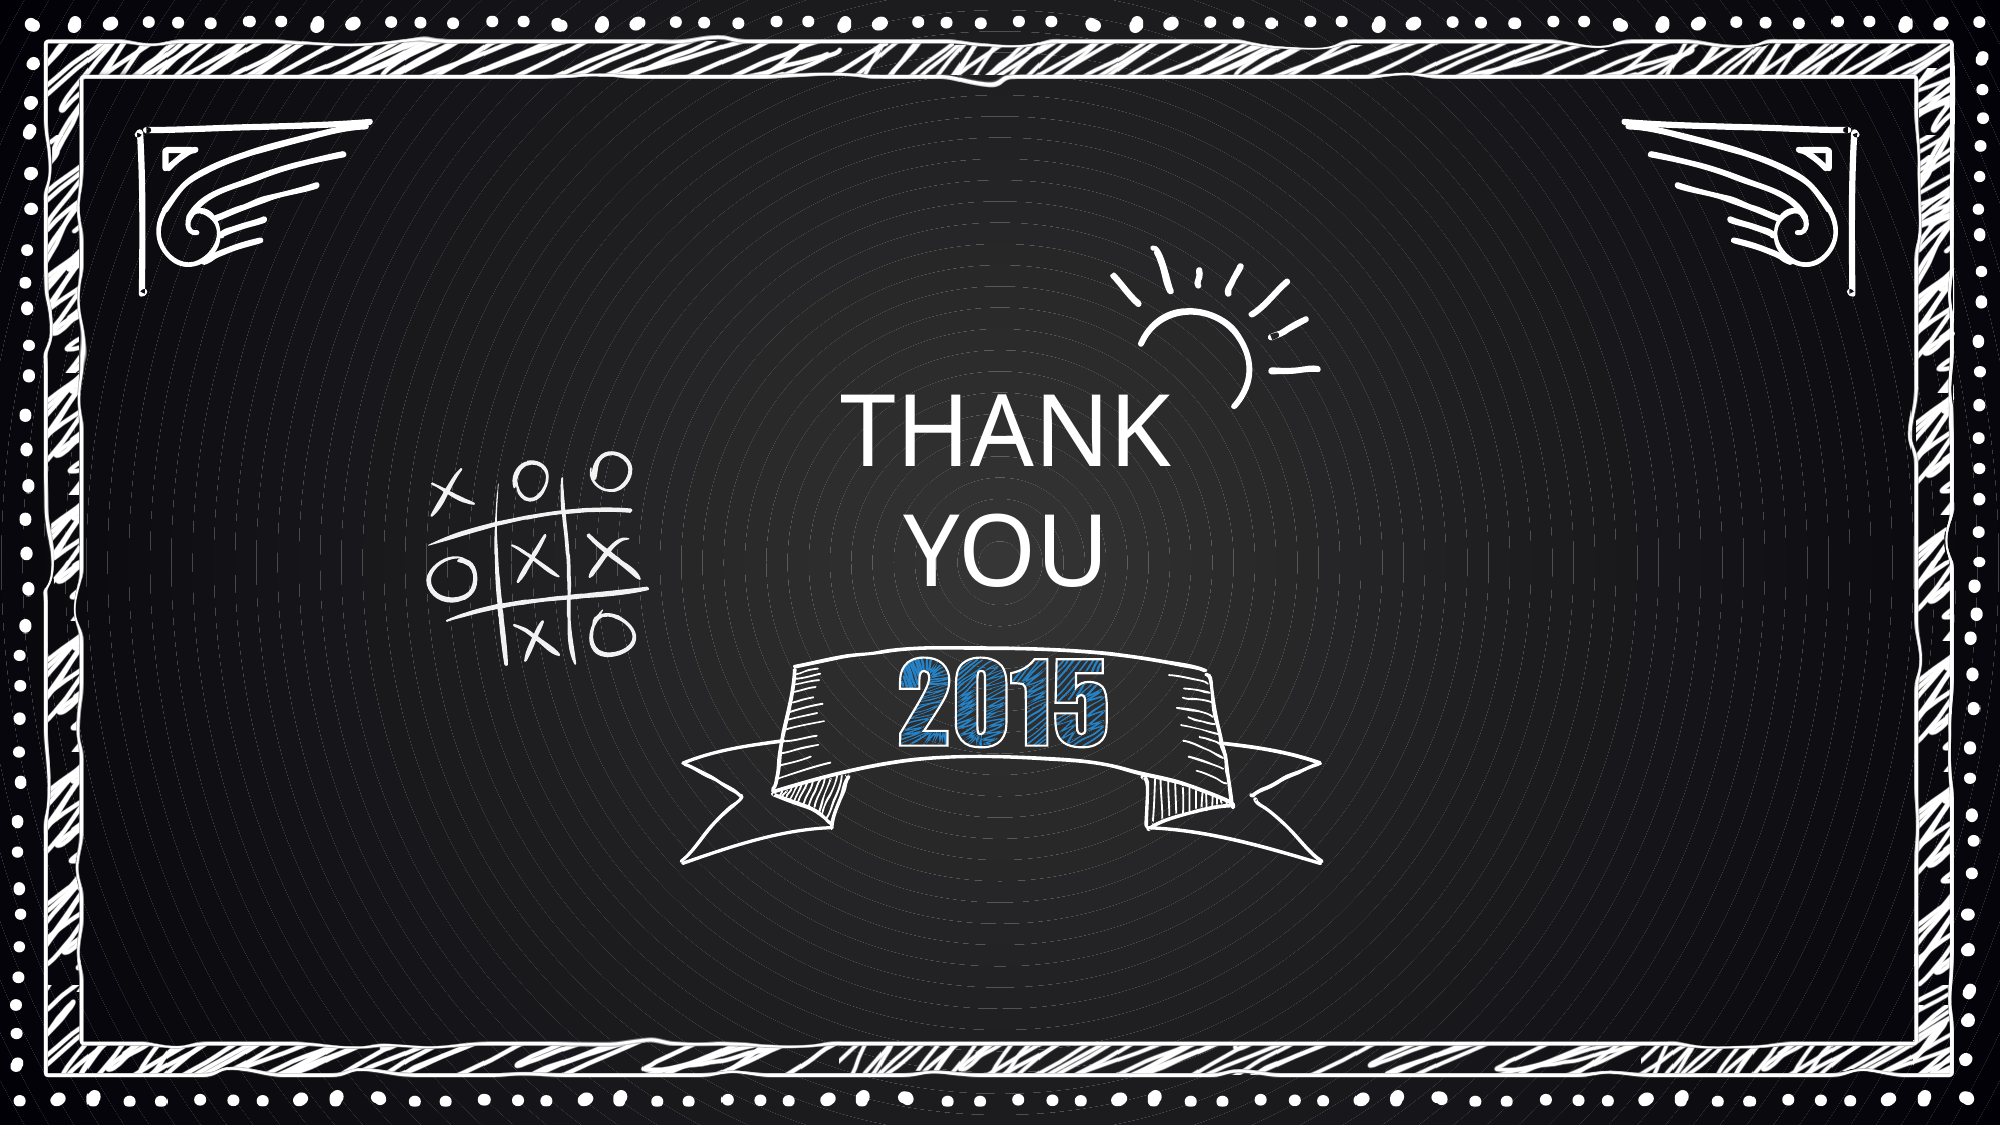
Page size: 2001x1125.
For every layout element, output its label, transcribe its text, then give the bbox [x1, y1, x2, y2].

text_box THANK YOU [470, 359, 1543, 614]
picture [9, 15, 1991, 1107]
